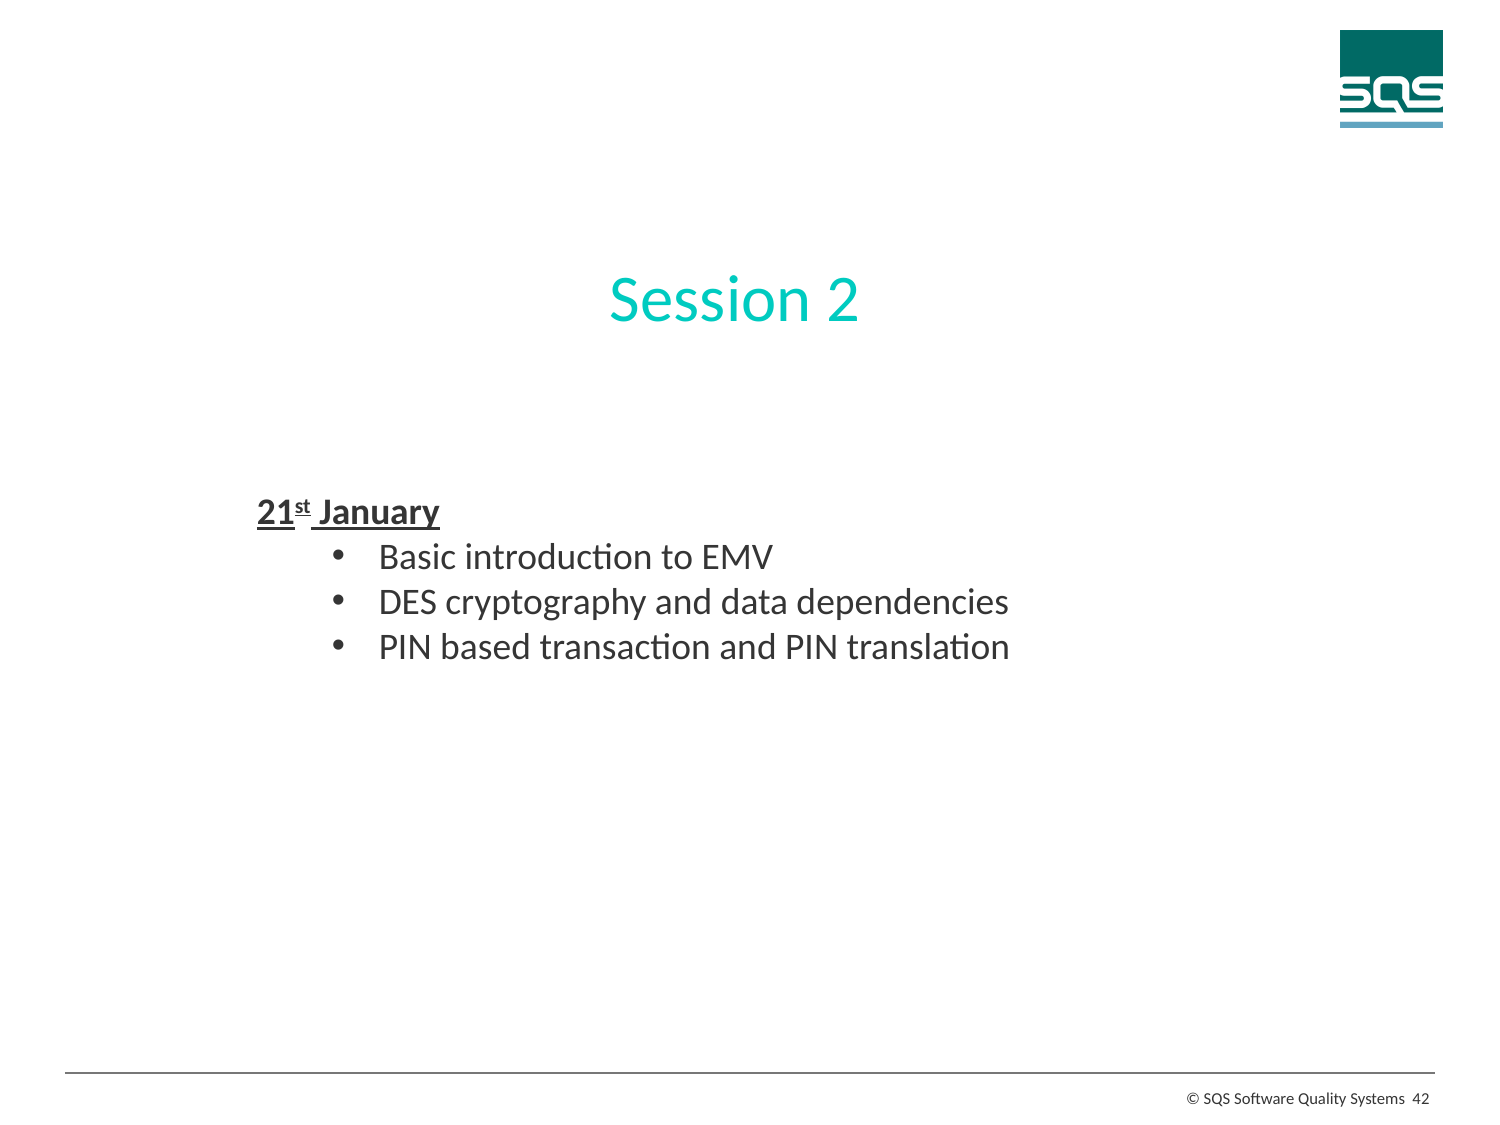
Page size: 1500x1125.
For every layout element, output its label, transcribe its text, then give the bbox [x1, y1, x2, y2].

footer © SQS Software Quality Systems [64, 1089, 1406, 1112]
slide_number 42 [1406, 1089, 1436, 1111]
picture [1340, 30, 1443, 128]
title Session 2 [109, 247, 1362, 366]
text_box 21st January Basic introduction to EMV DES cryptography and data dependencies PIN based transaction and PIN translation [242, 479, 1317, 675]
